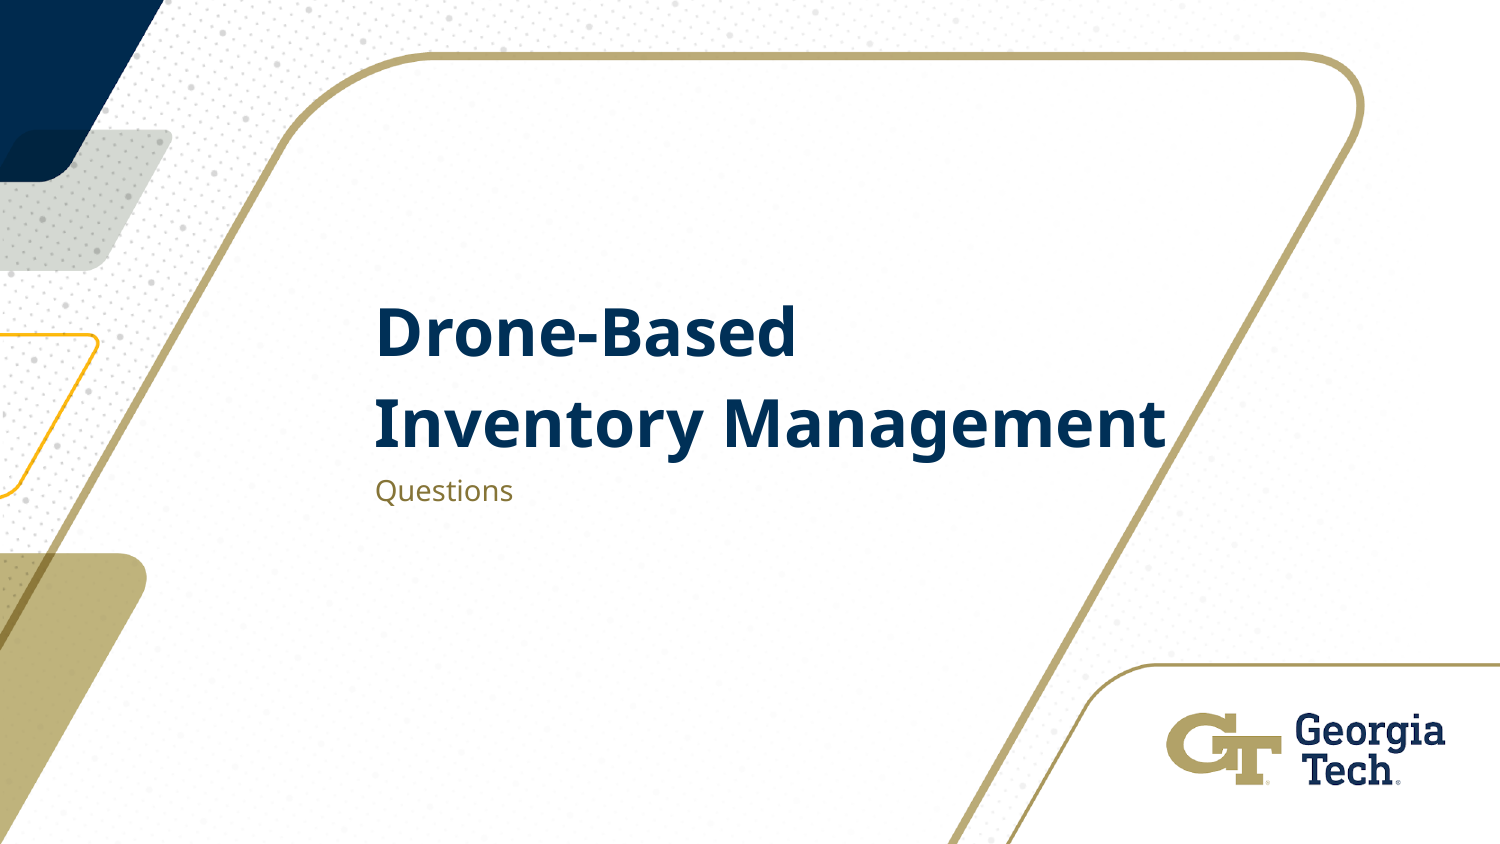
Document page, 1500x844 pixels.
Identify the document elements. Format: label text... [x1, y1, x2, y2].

picture [0, 0, 1500, 844]
title Drone-Based Inventory Management [363, 141, 1200, 466]
subtitle Questions [363, 466, 1200, 674]
